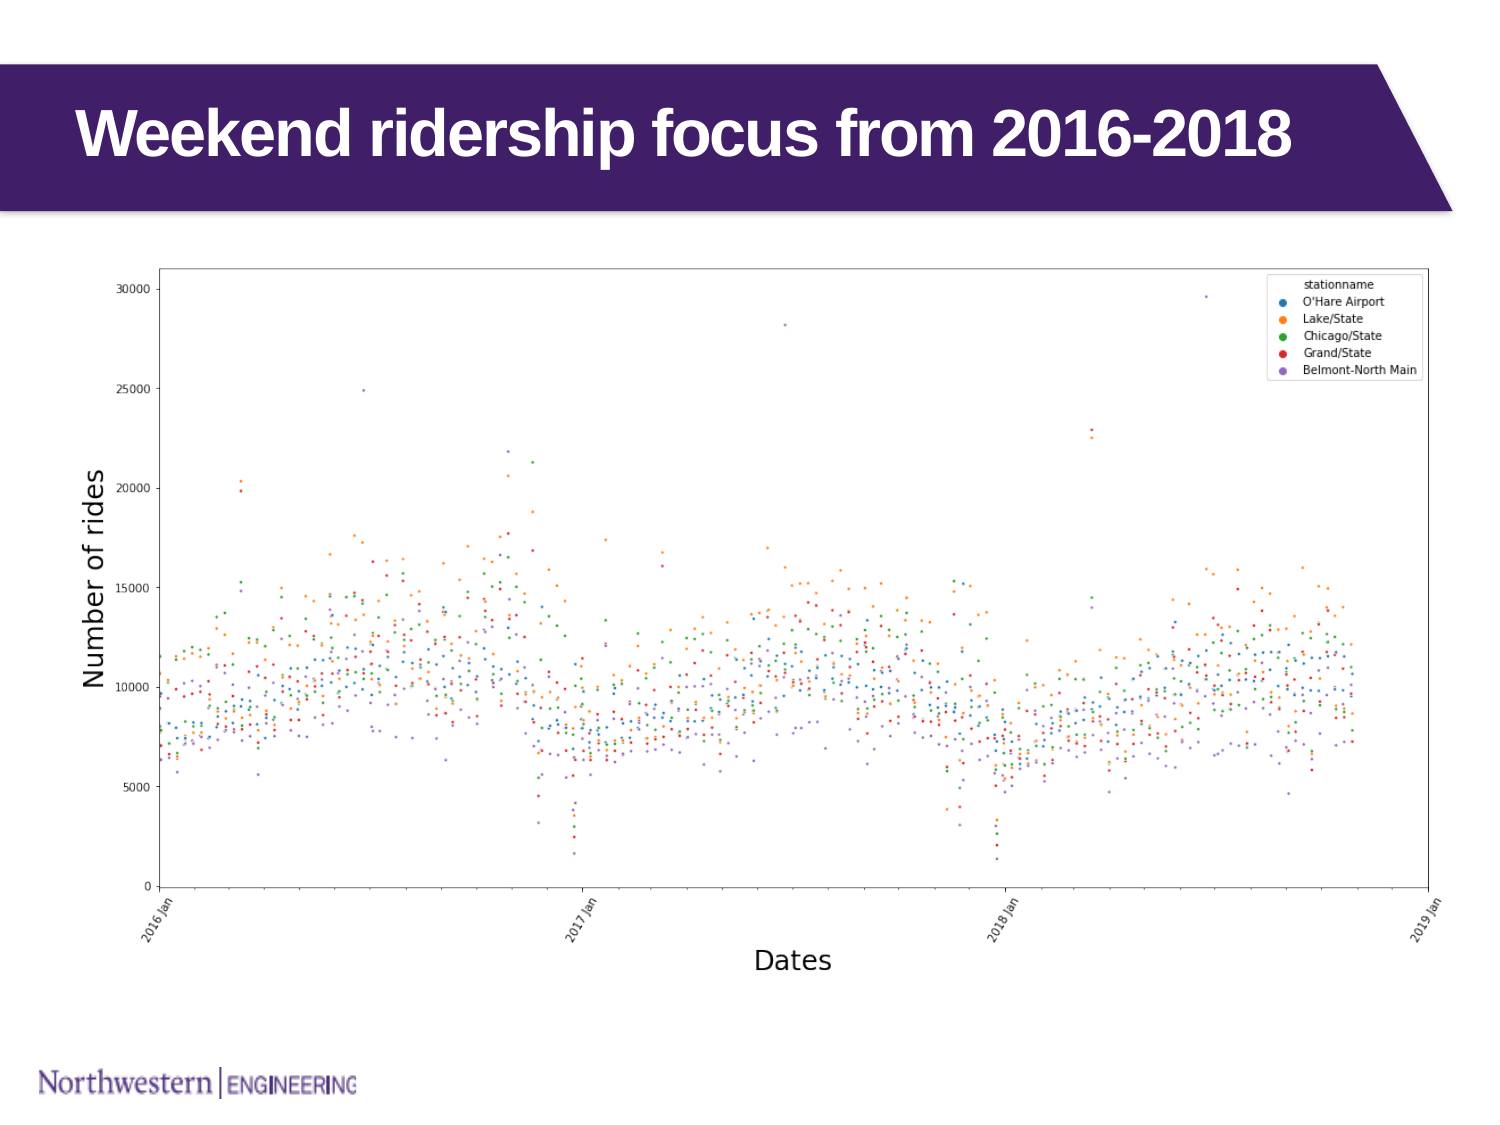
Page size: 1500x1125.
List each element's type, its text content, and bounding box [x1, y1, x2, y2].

title Weekend ridership focus from 2016-2018 [75, 70, 1453, 202]
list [74, 256, 1453, 984]
